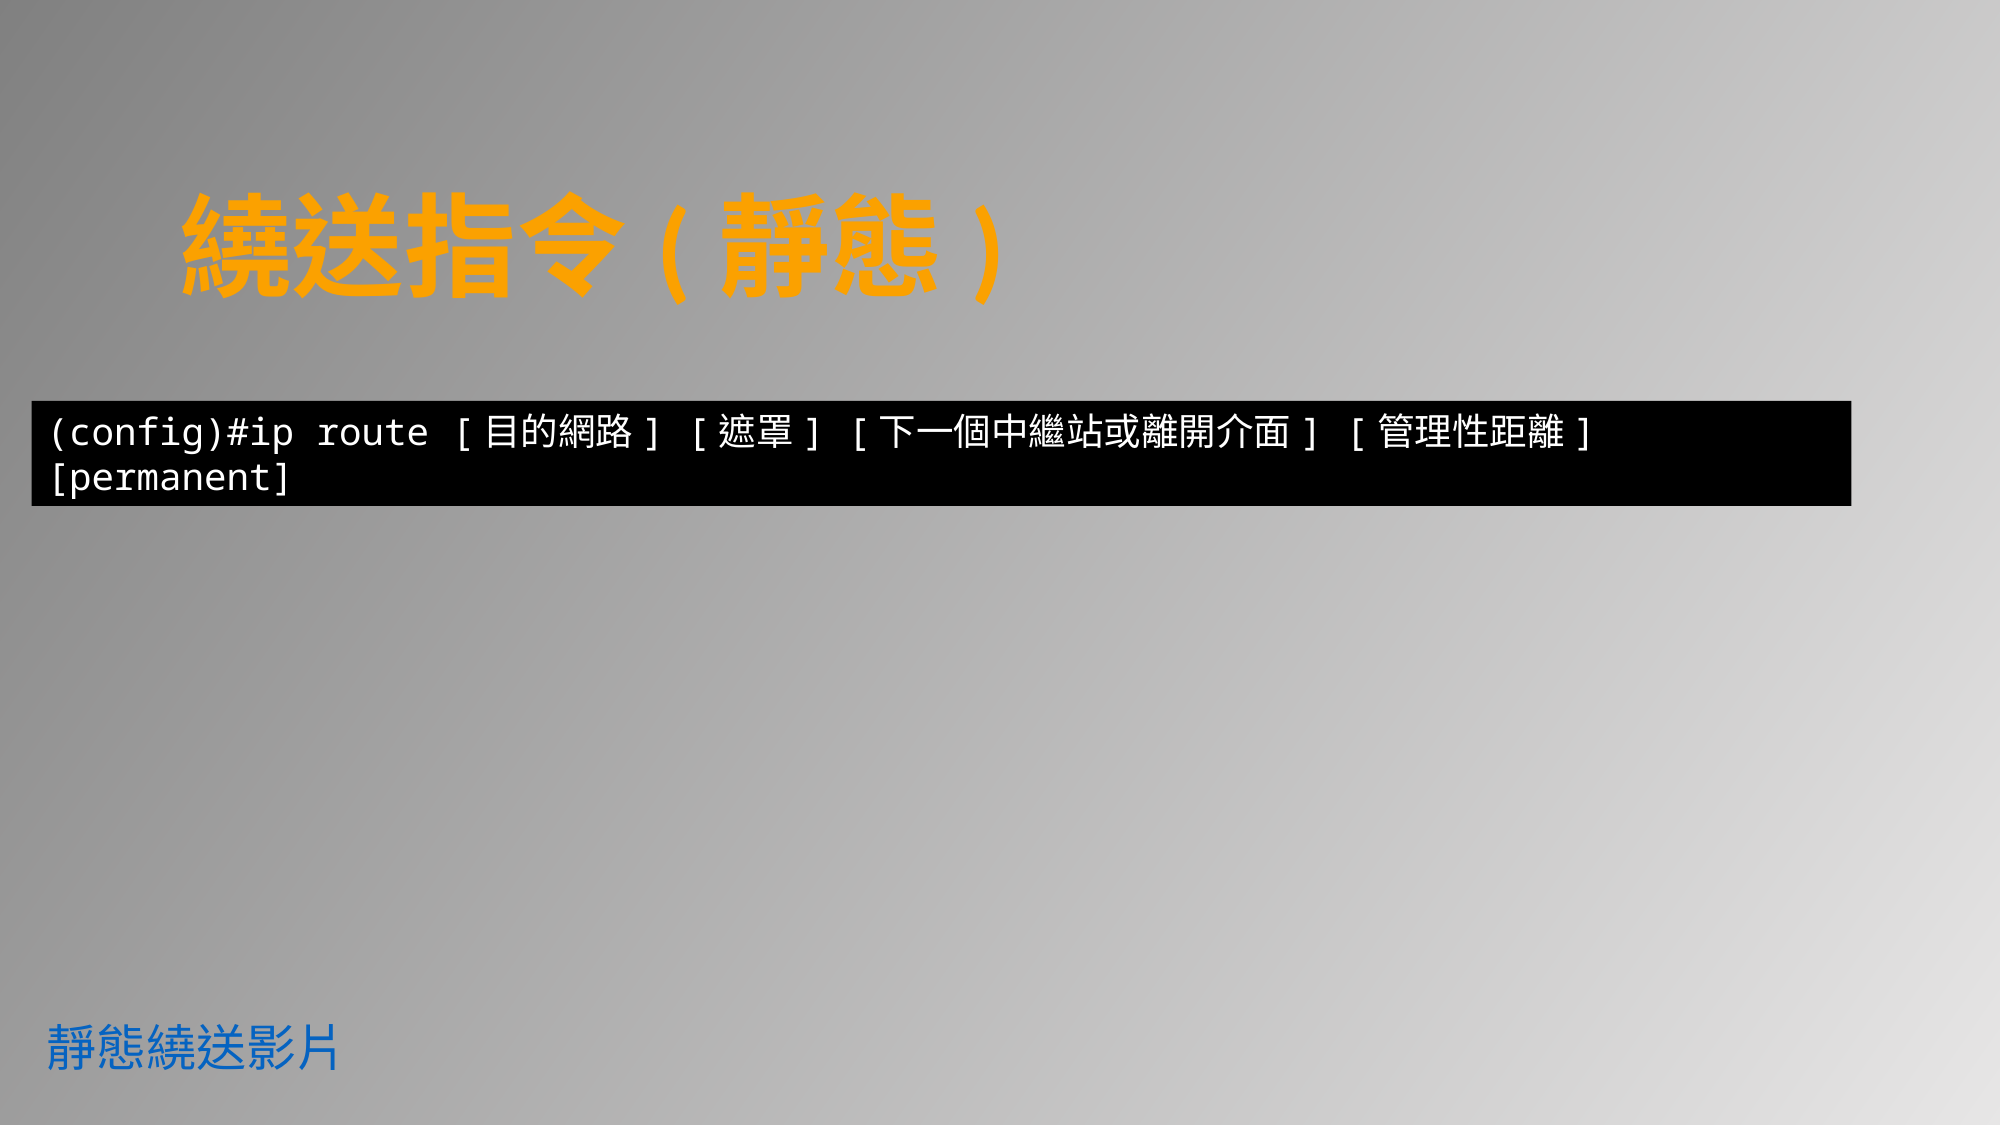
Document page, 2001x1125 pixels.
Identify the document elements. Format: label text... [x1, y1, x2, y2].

text_box (config)#ip route [目的網路] [遮罩] [下一個中繼站或離開介面] [管理性距離] [permanent] [31, 400, 1852, 506]
text_box 靜態繞送影片 [31, 1008, 1541, 1097]
text_box 繞送指令(靜態) [164, 184, 1553, 338]
